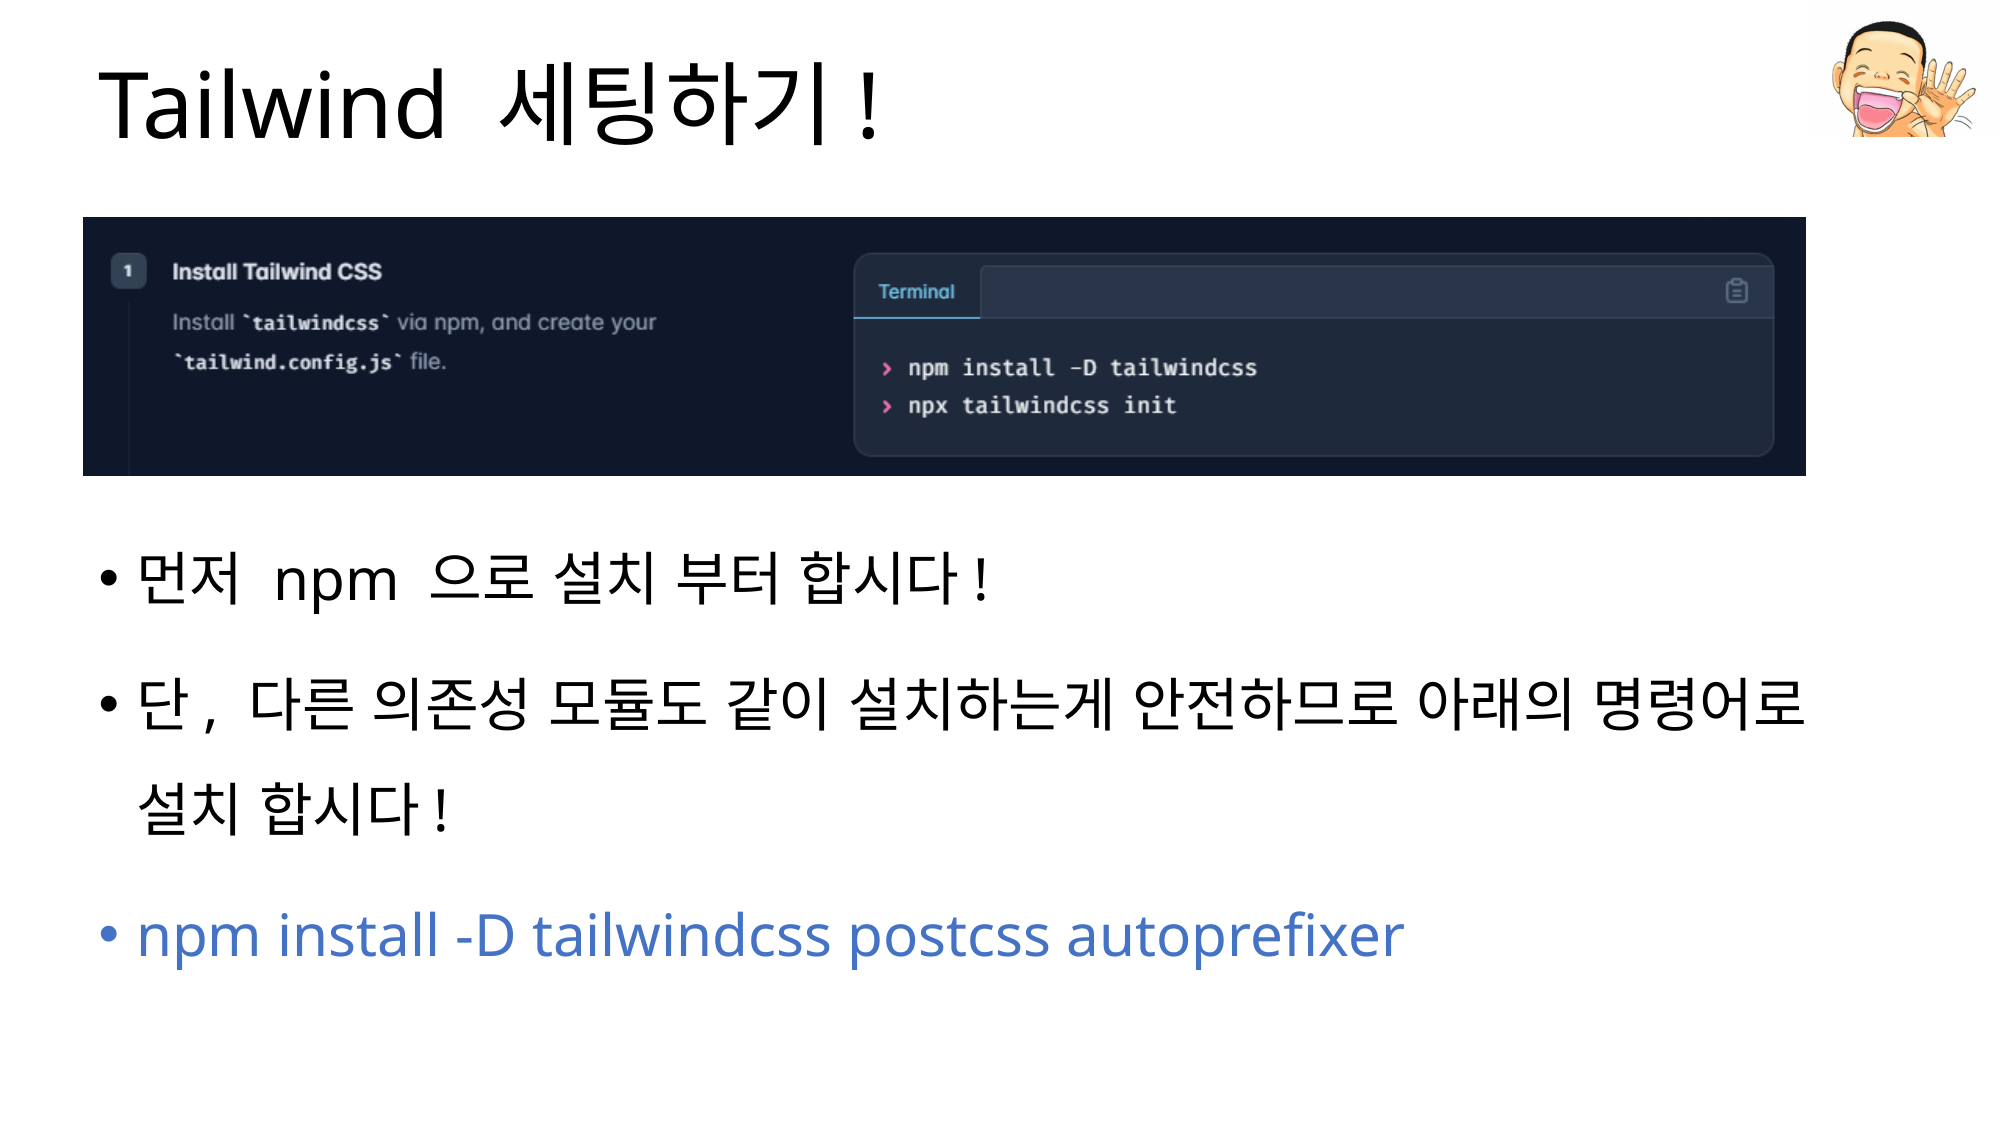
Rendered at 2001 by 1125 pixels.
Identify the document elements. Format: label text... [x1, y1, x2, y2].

list 먼저 npm 으로 설치 부터 합시다! 단, 다른 의존성 모듈도 같이 설치하는게 안전하므로 아래의 명령어로 설치 합시다! npm install -D tailwindcss postcss autoprefixer [83, 500, 1931, 1107]
title Tailwind 세팅하기! [83, 0, 1931, 218]
picture [83, 217, 1806, 476]
picture [1931, 0, 2000, 137]
